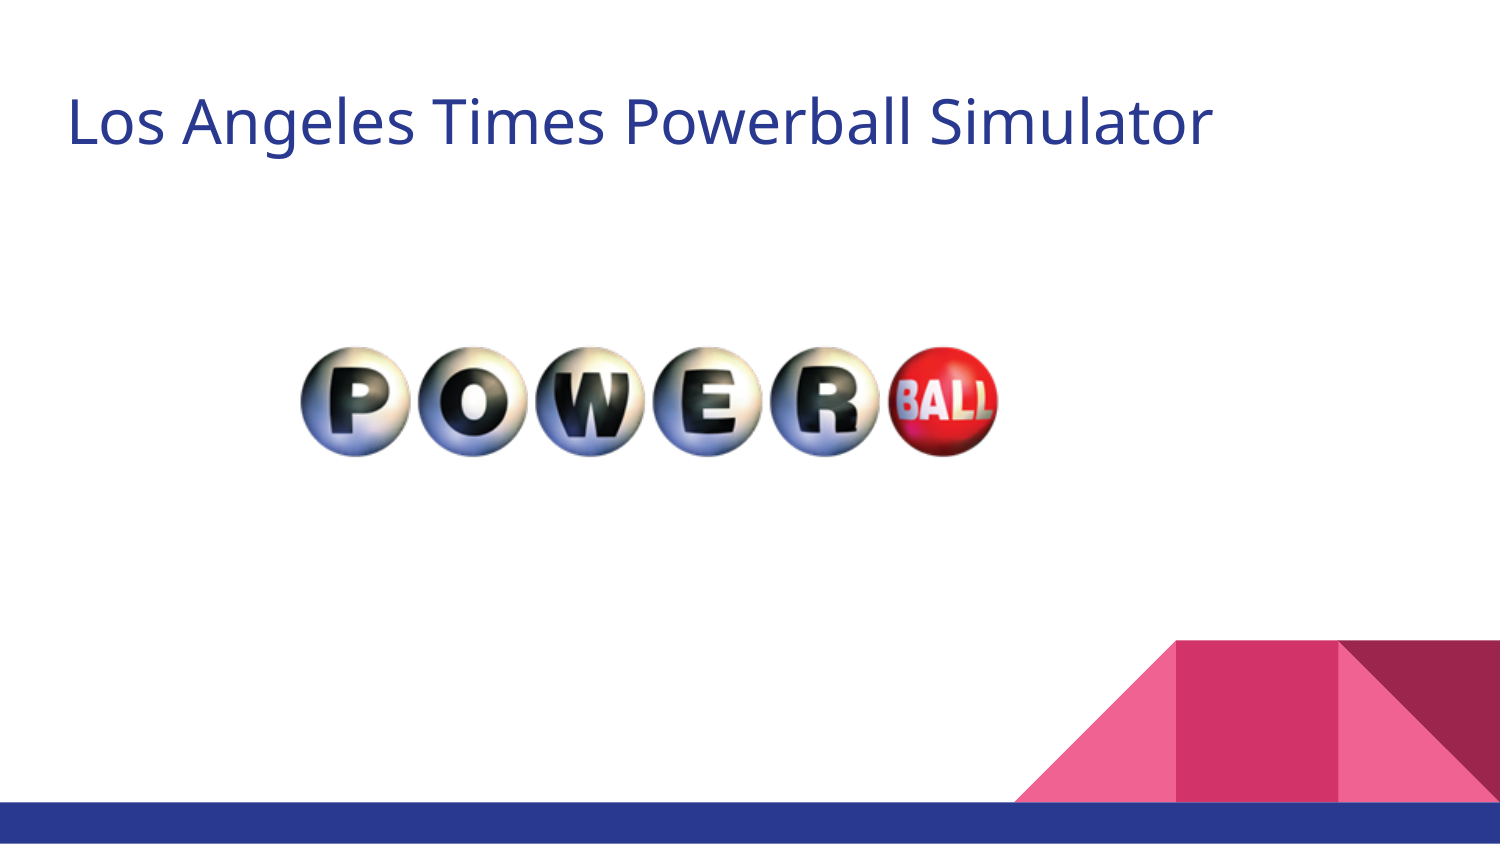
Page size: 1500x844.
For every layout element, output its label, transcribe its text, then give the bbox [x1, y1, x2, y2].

picture [178, 248, 1119, 562]
title Los Angeles Times Powerball Simulator [51, 67, 1449, 167]
